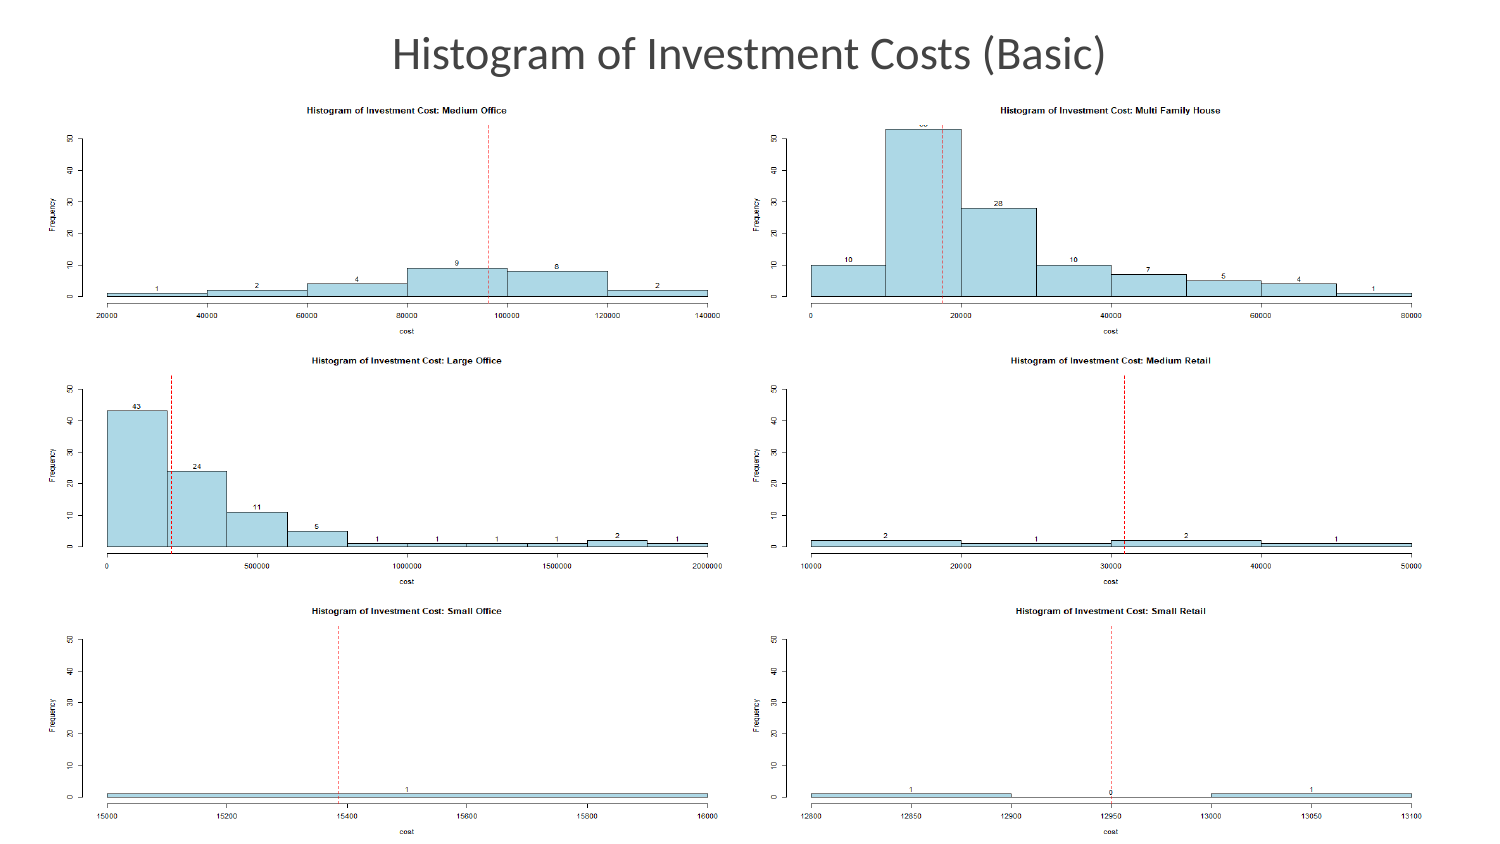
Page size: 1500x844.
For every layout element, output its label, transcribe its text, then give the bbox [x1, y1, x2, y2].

picture [46, 92, 1454, 844]
title Histogram of Investment Costs (Basic) [51, 7, 1449, 91]
